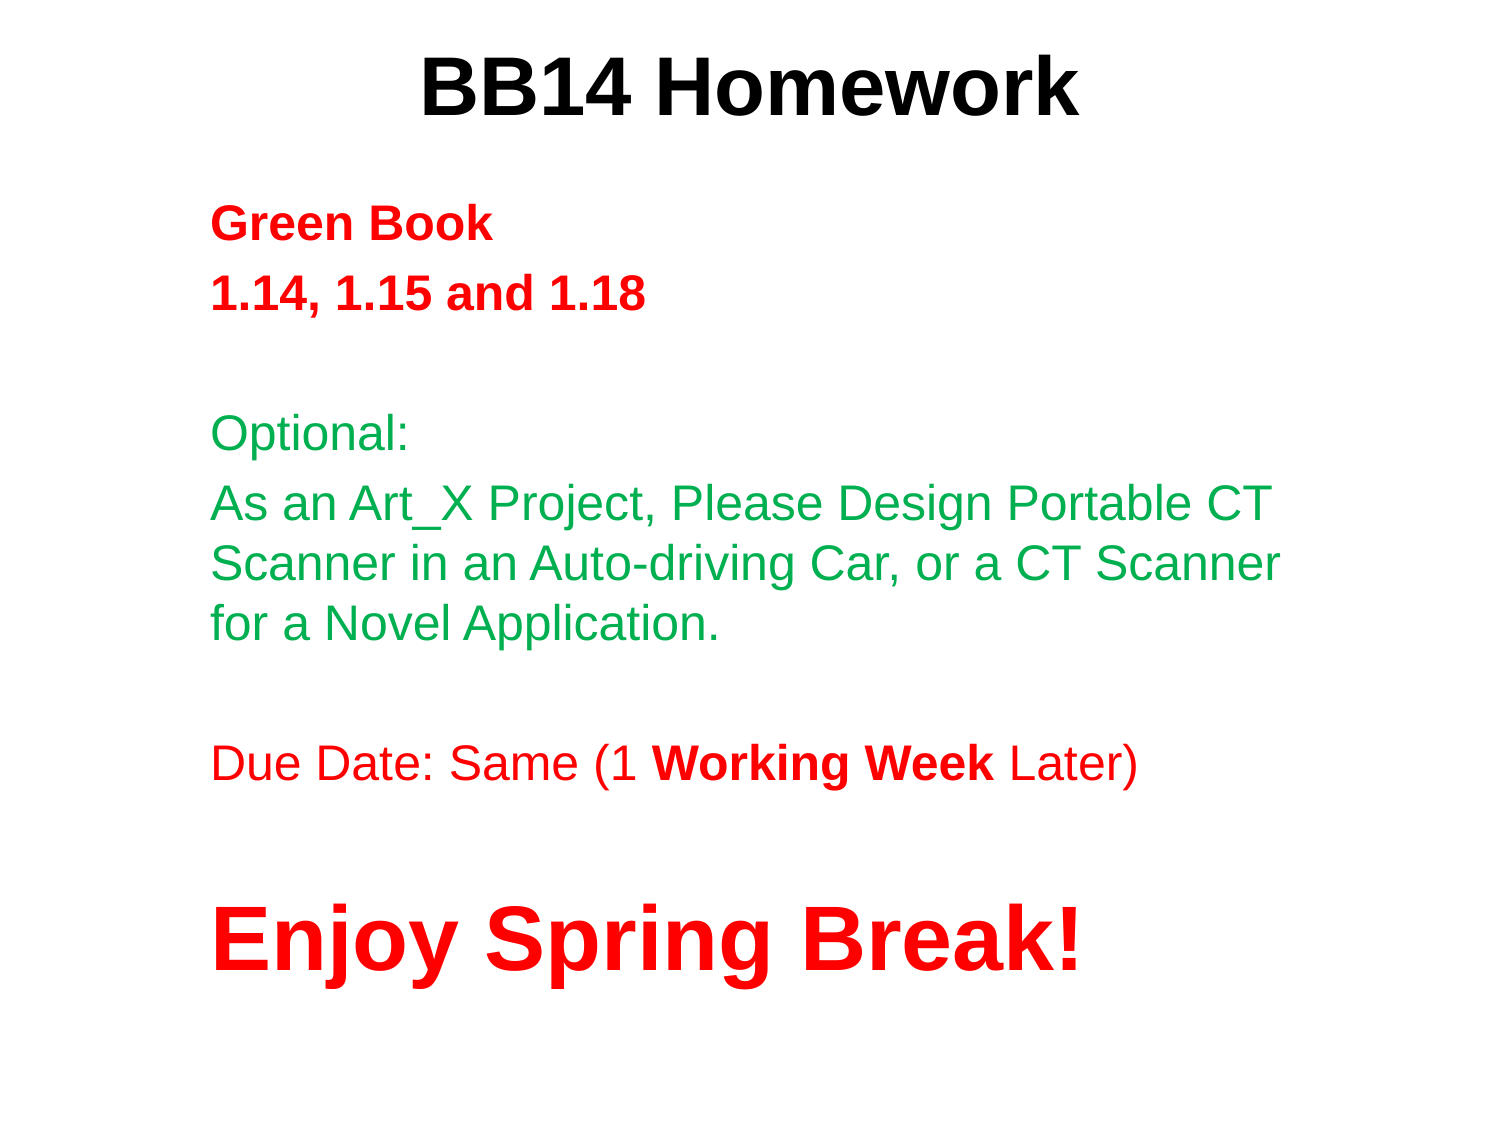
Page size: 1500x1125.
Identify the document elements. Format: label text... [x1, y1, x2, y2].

text_box Green Book 1.14, 1.15 and 1.18 Optional: As an Art_X Project, Please Design Portable CT Scanner in an Auto-driving Car, or a CT Scanner for a Novel Application. Due Date: Same (1 Working Week Later) Enjoy Spring Break! [195, 183, 1305, 1066]
text_box BB14 Homework [24, 24, 1475, 163]
